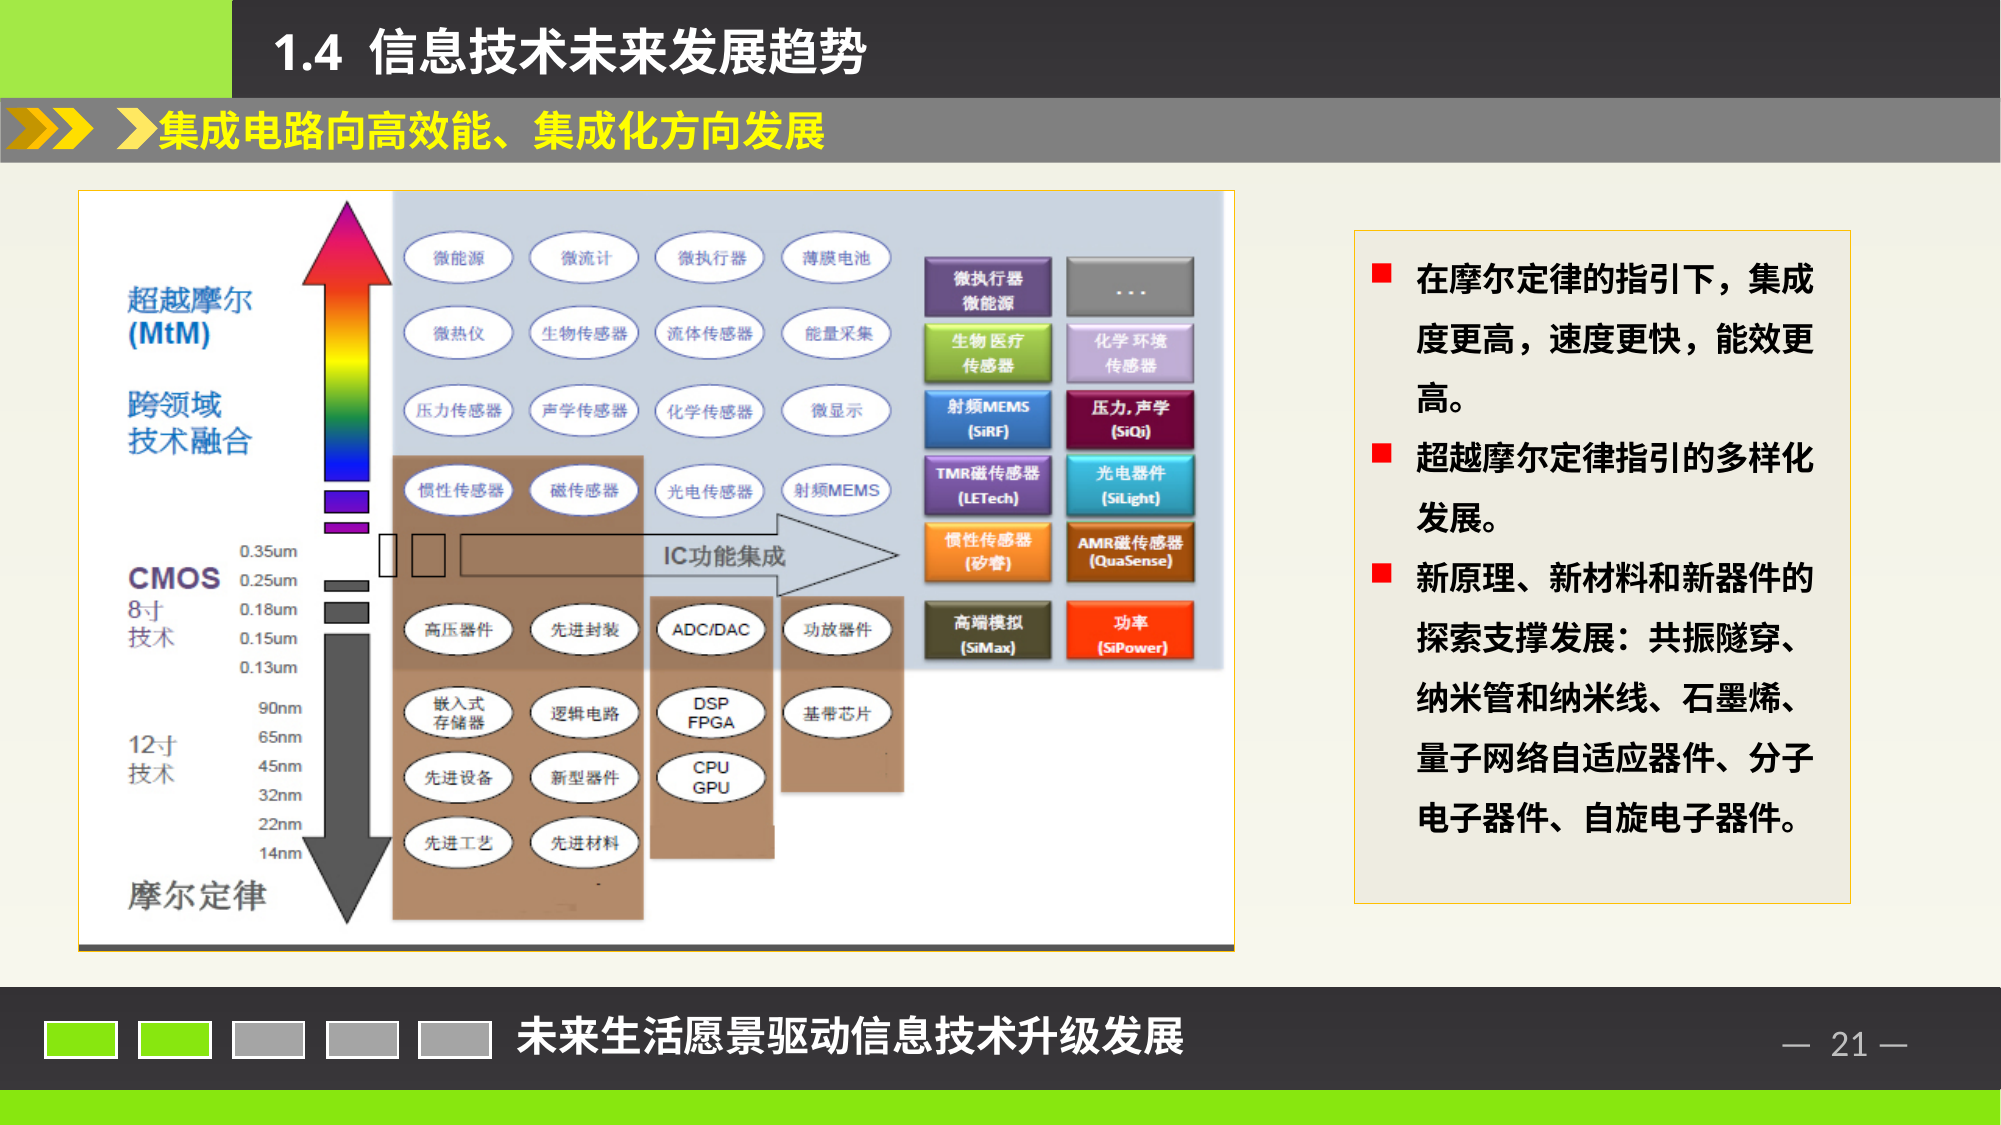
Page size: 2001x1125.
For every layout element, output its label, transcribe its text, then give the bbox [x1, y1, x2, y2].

text_box [116, 107, 158, 150]
text_box [419, 1021, 491, 1058]
text_box [5, 107, 47, 150]
text_box [52, 107, 94, 150]
picture [78, 190, 1235, 952]
text_box 在摩尔定律的指引下，集成度更高，速度更快，能效更高。 超越摩尔定律指引的多样化发展。 新原理、新材料和新器件的探索支撑发展：共振隧穿、纳米管和纳米线、石墨烯、量子网络自适应器件、分子电子器件、自旋电子器件。 [1354, 230, 1851, 904]
text_box [139, 1021, 211, 1058]
text_box [327, 1021, 399, 1058]
text_box [45, 1021, 117, 1058]
text_box [233, 1021, 305, 1058]
text_box 1.4 信息技术未来发展趋势 [257, 13, 1310, 89]
text_box [0, 0, 232, 97]
text_box [232, 0, 2001, 97]
text_box 未来生活愿景驱动信息技术升级发展 [502, 1001, 1250, 1067]
text_box 集成电路向高效能、集成化方向发展 [0, 97, 2001, 163]
text_box [27, 107, 59, 150]
